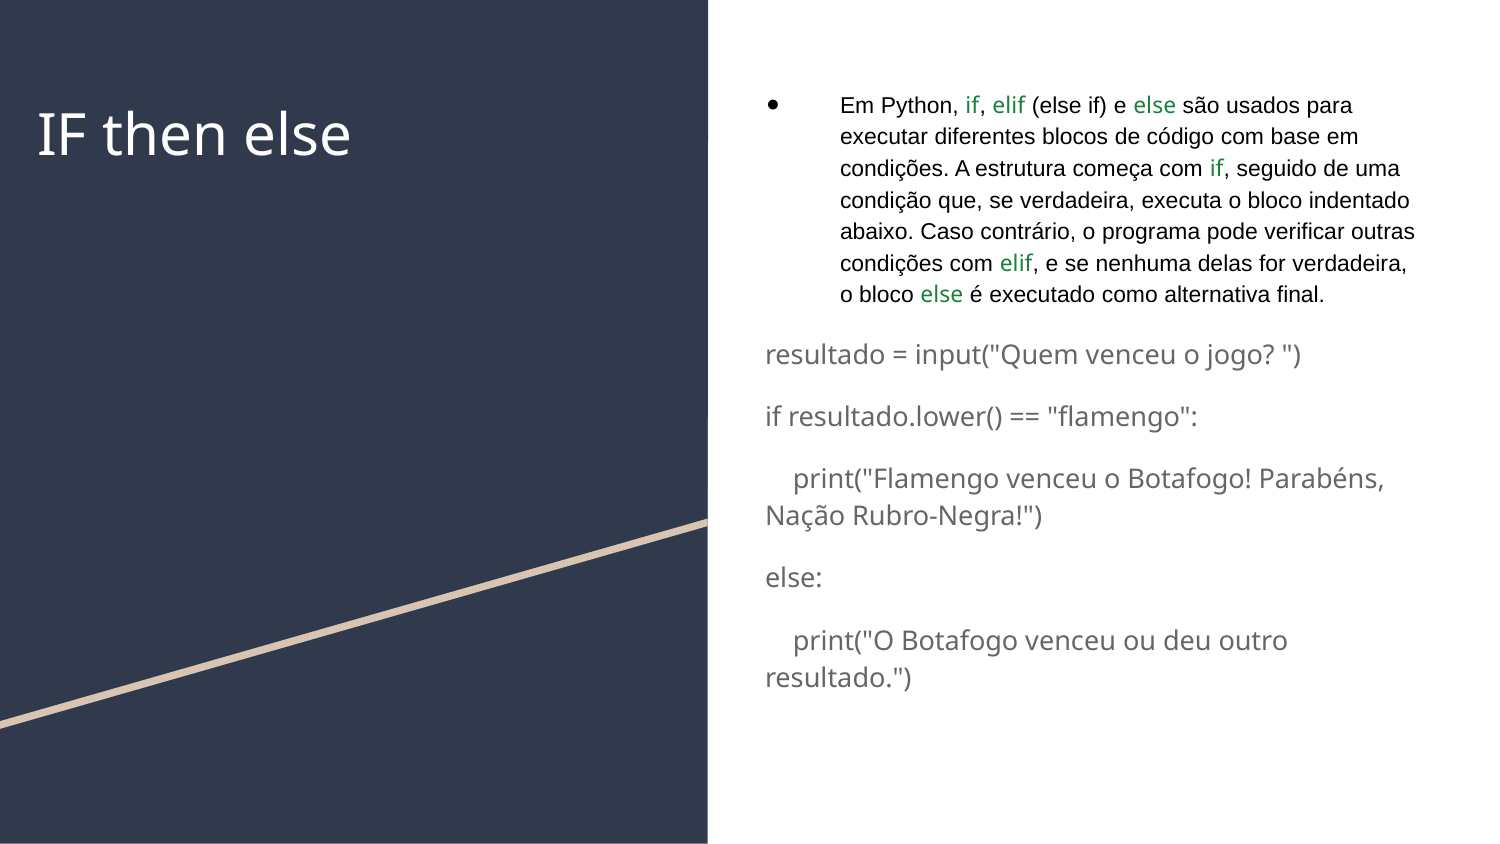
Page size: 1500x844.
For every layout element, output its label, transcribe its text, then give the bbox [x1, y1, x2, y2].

title IF then else [22, 82, 700, 494]
list Em Python, if, elif (else if) e else são usados para executar diferentes blocos de código com base em condições. A estrutura começa com if, seguido de uma condição que, se verdadeira, executa o bloco indentado abaixo. Caso contrário, o programa pode verificar outras condições com elif, e se nenhuma delas for verdadeira, o bloco else é executado como alternativa final. resultado = input("Quem venceu o jogo? ") if resultado.lower() == "flamengo": print("Flamengo venceu o Botafogo! Parabéns, Nação Rubro-Negra!") else: print("O Botafogo venceu ou deu outro resultado.") [750, 71, 1434, 808]
